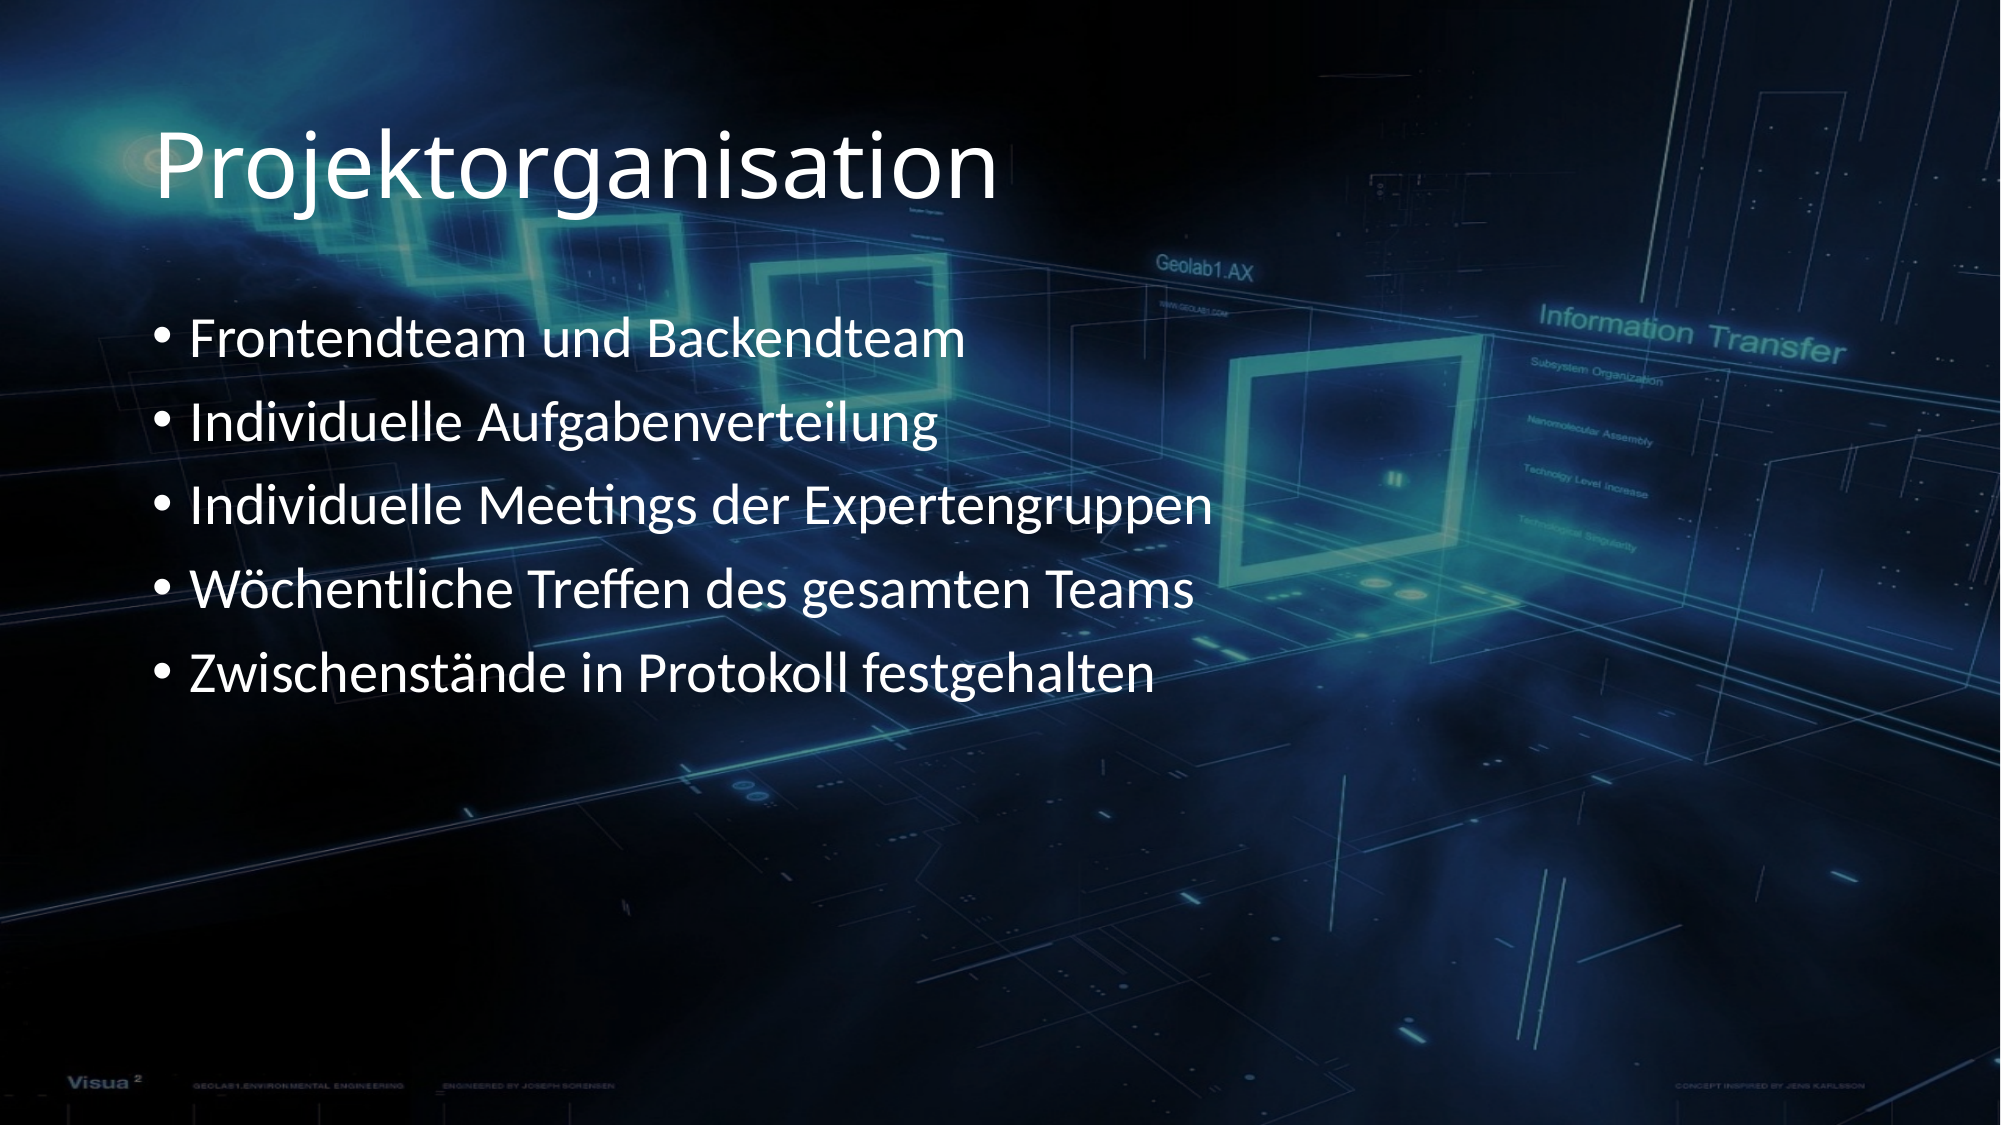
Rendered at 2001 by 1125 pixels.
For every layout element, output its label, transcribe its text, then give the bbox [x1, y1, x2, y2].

list Frontendteam und Backendteam Individuelle Aufgabenverteilung Individuelle Meetings der Expertengruppen Wöchentliche Treffen des gesamten Teams Zwischenstände in Protokoll festgehalten [137, 299, 1863, 1014]
title Projektorganisation [137, 59, 1863, 278]
picture [0, 0, 2001, 1125]
